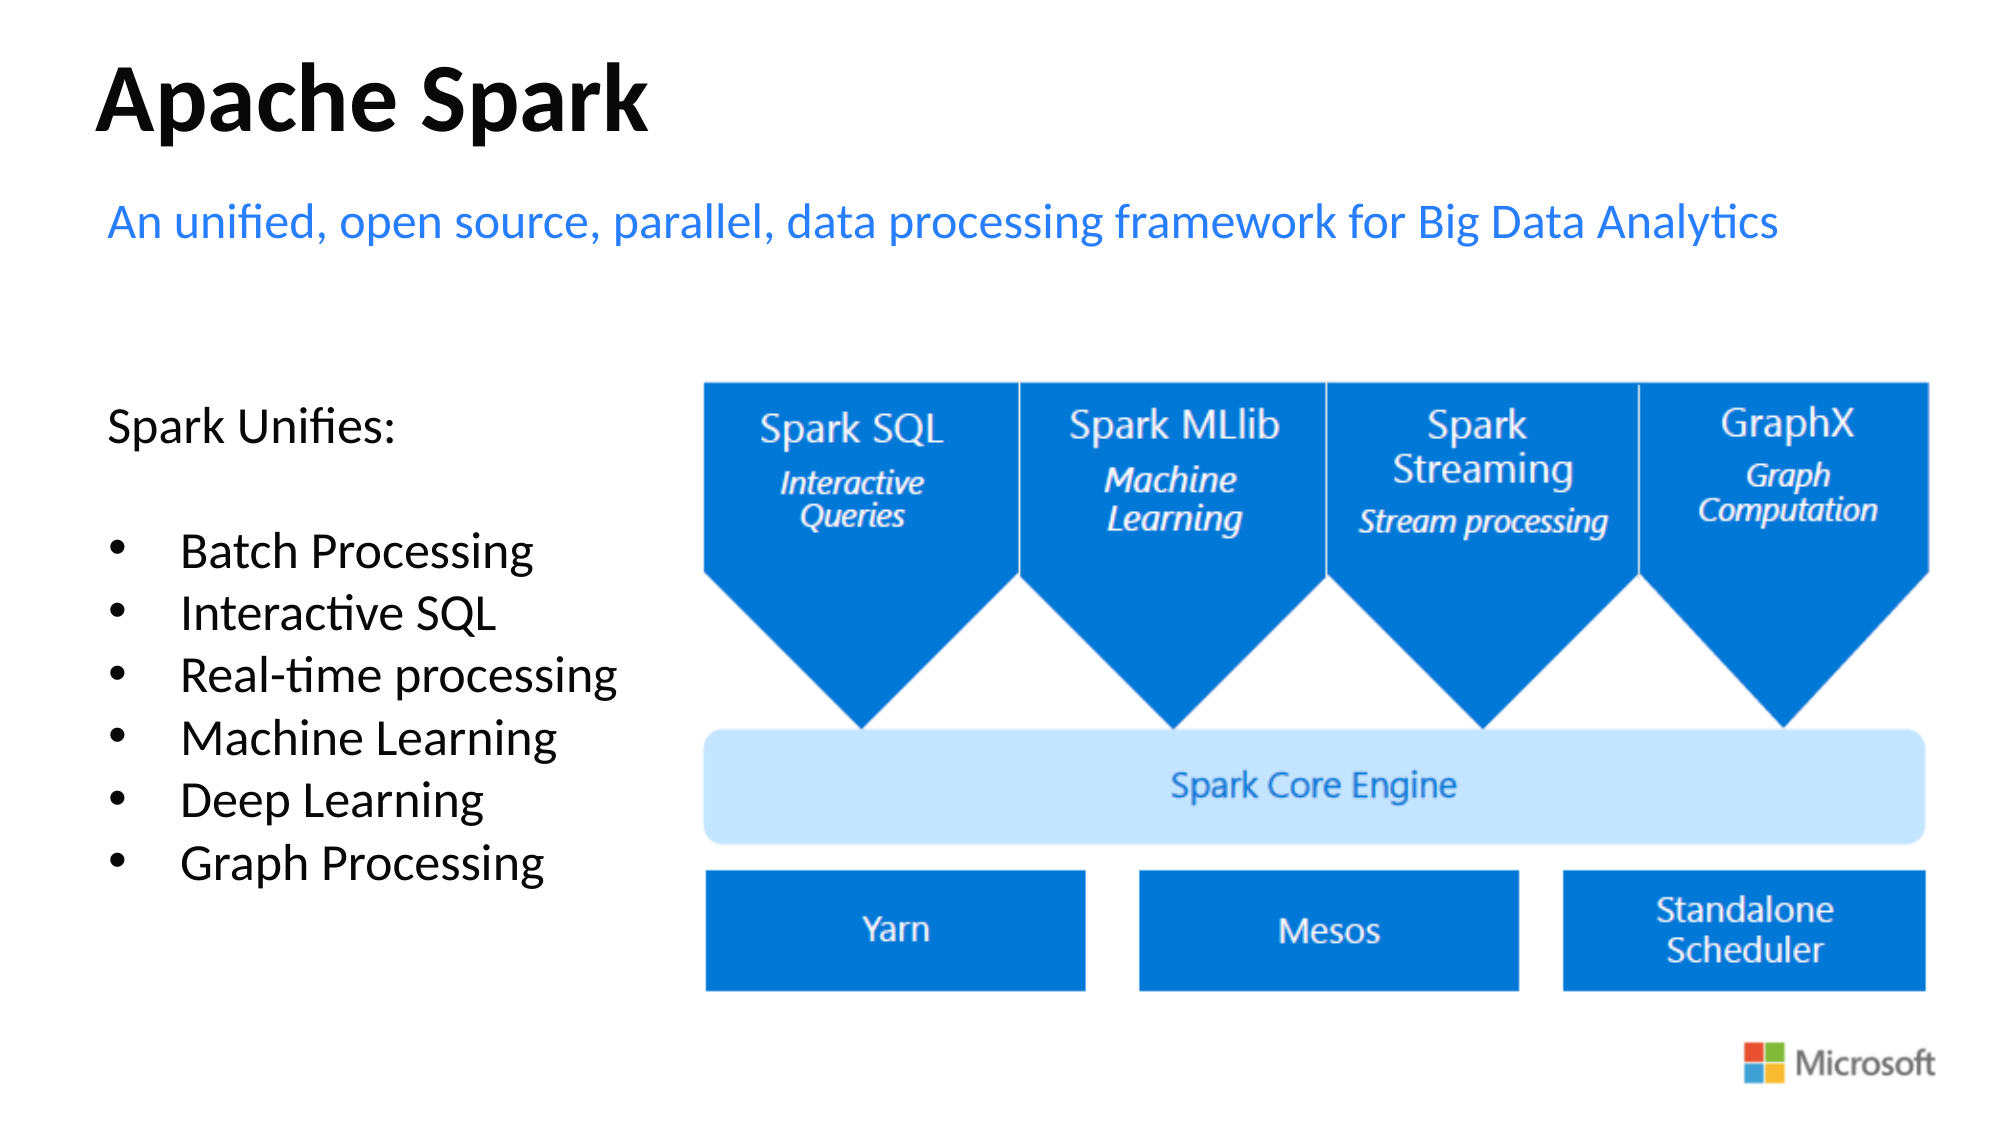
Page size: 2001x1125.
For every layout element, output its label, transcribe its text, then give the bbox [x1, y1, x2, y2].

picture [691, 368, 1951, 1099]
text_box An unified, open source, parallel, data processing framework for Big Data Analytics [65, 181, 1823, 256]
text_box Apache Spark [81, 39, 1994, 206]
text_box Spark Unifies: Batch Processing Interactive SQL Real-time processing Machine Learning Deep Learning Graph Processing [92, 383, 680, 914]
